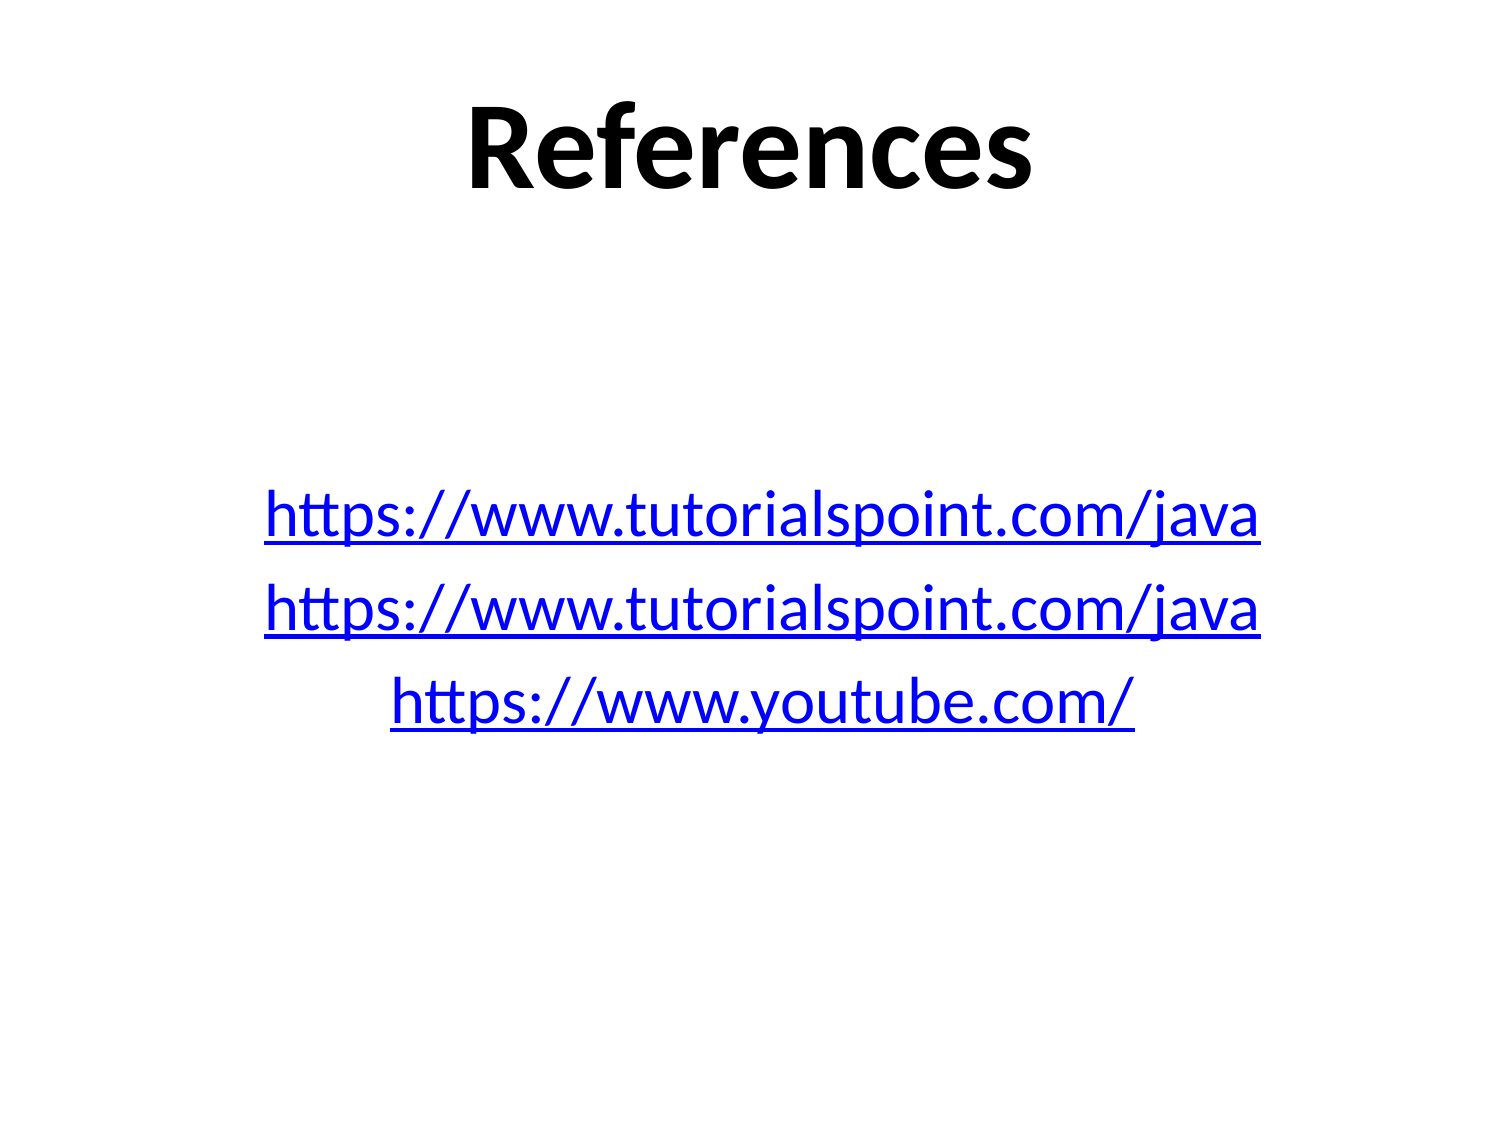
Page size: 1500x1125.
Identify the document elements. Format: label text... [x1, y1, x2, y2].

title References [75, 45, 1425, 233]
list https://www.tutorialspoint.com/java https://www.tutorialspoint.com/java https://www.youtube.com/ [87, 462, 1438, 788]
